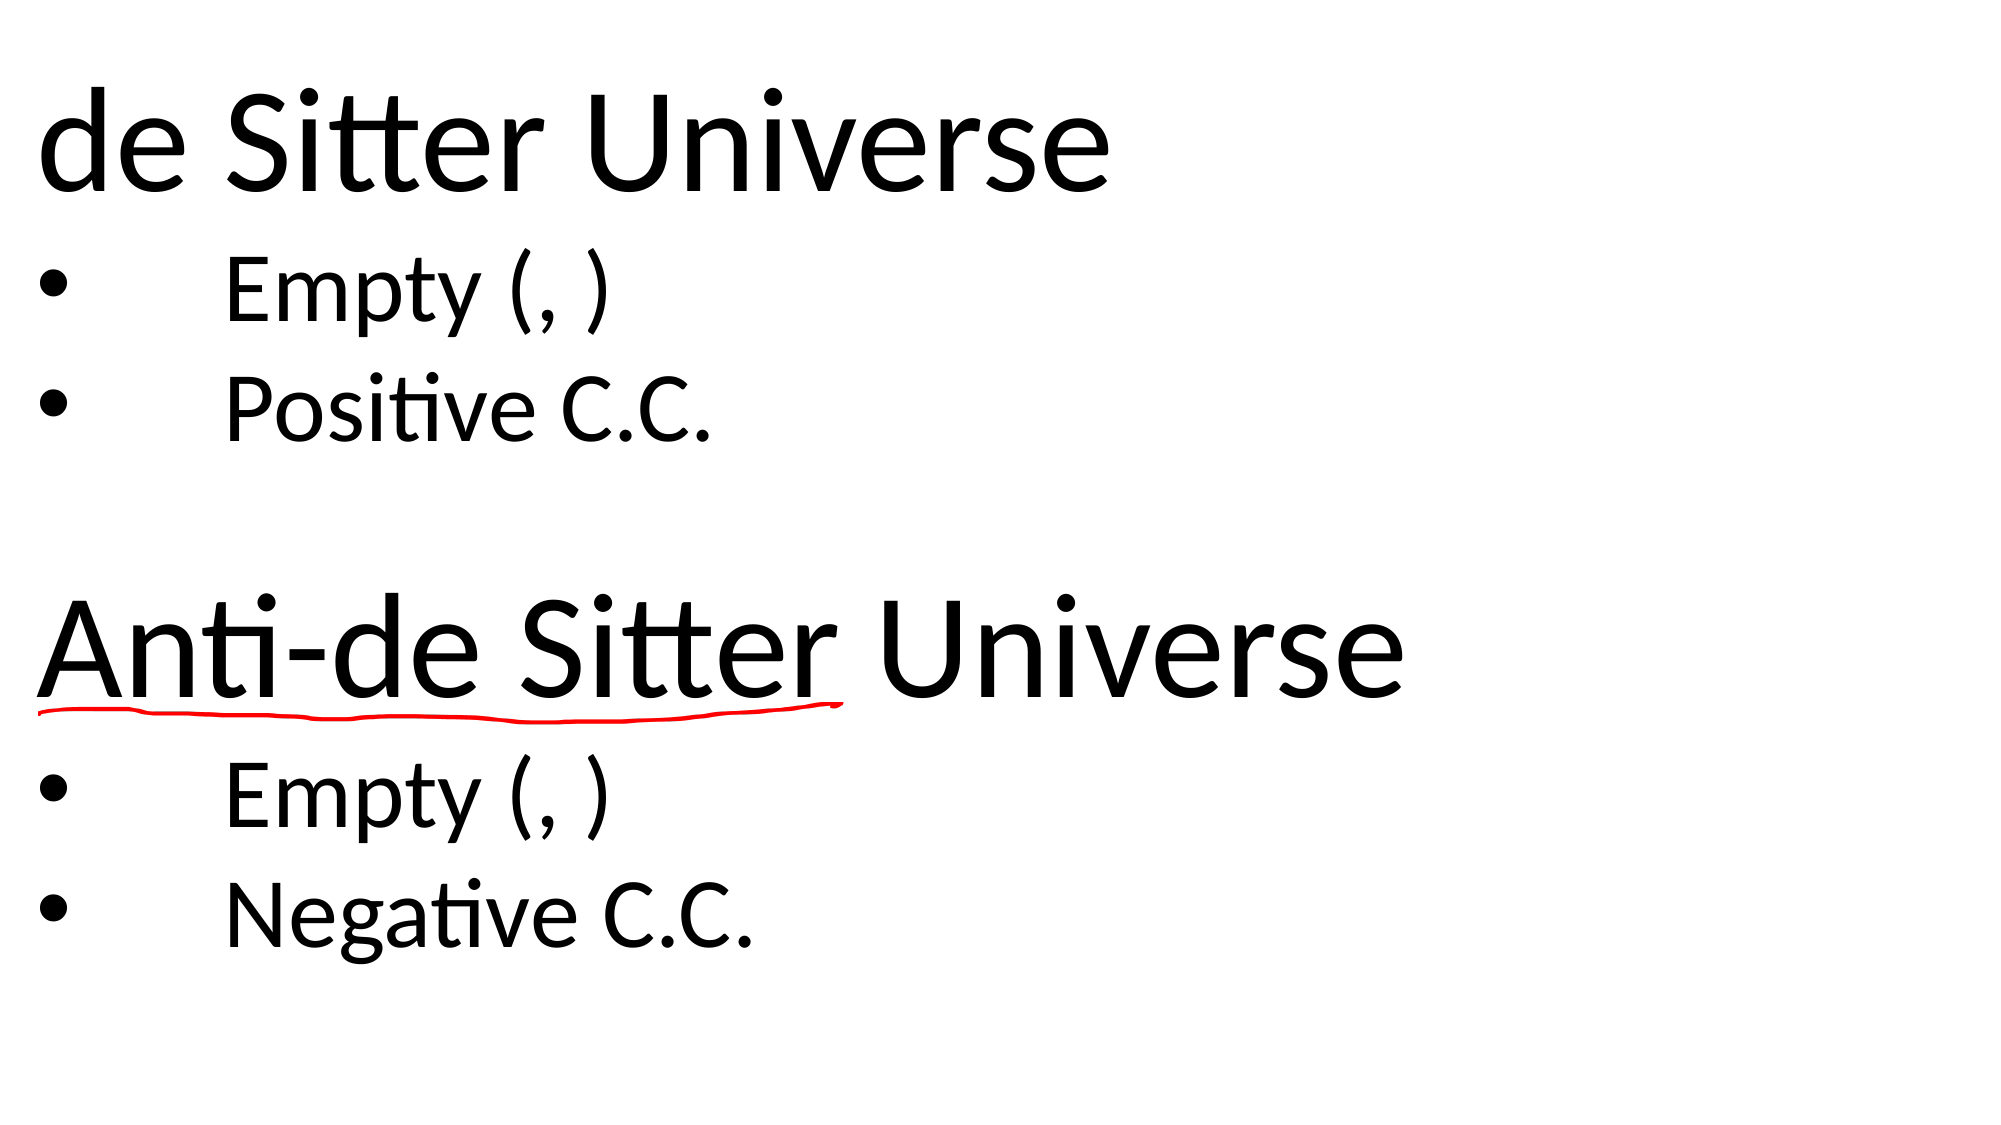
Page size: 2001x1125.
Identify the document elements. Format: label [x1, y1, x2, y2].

picture [38, 702, 852, 731]
